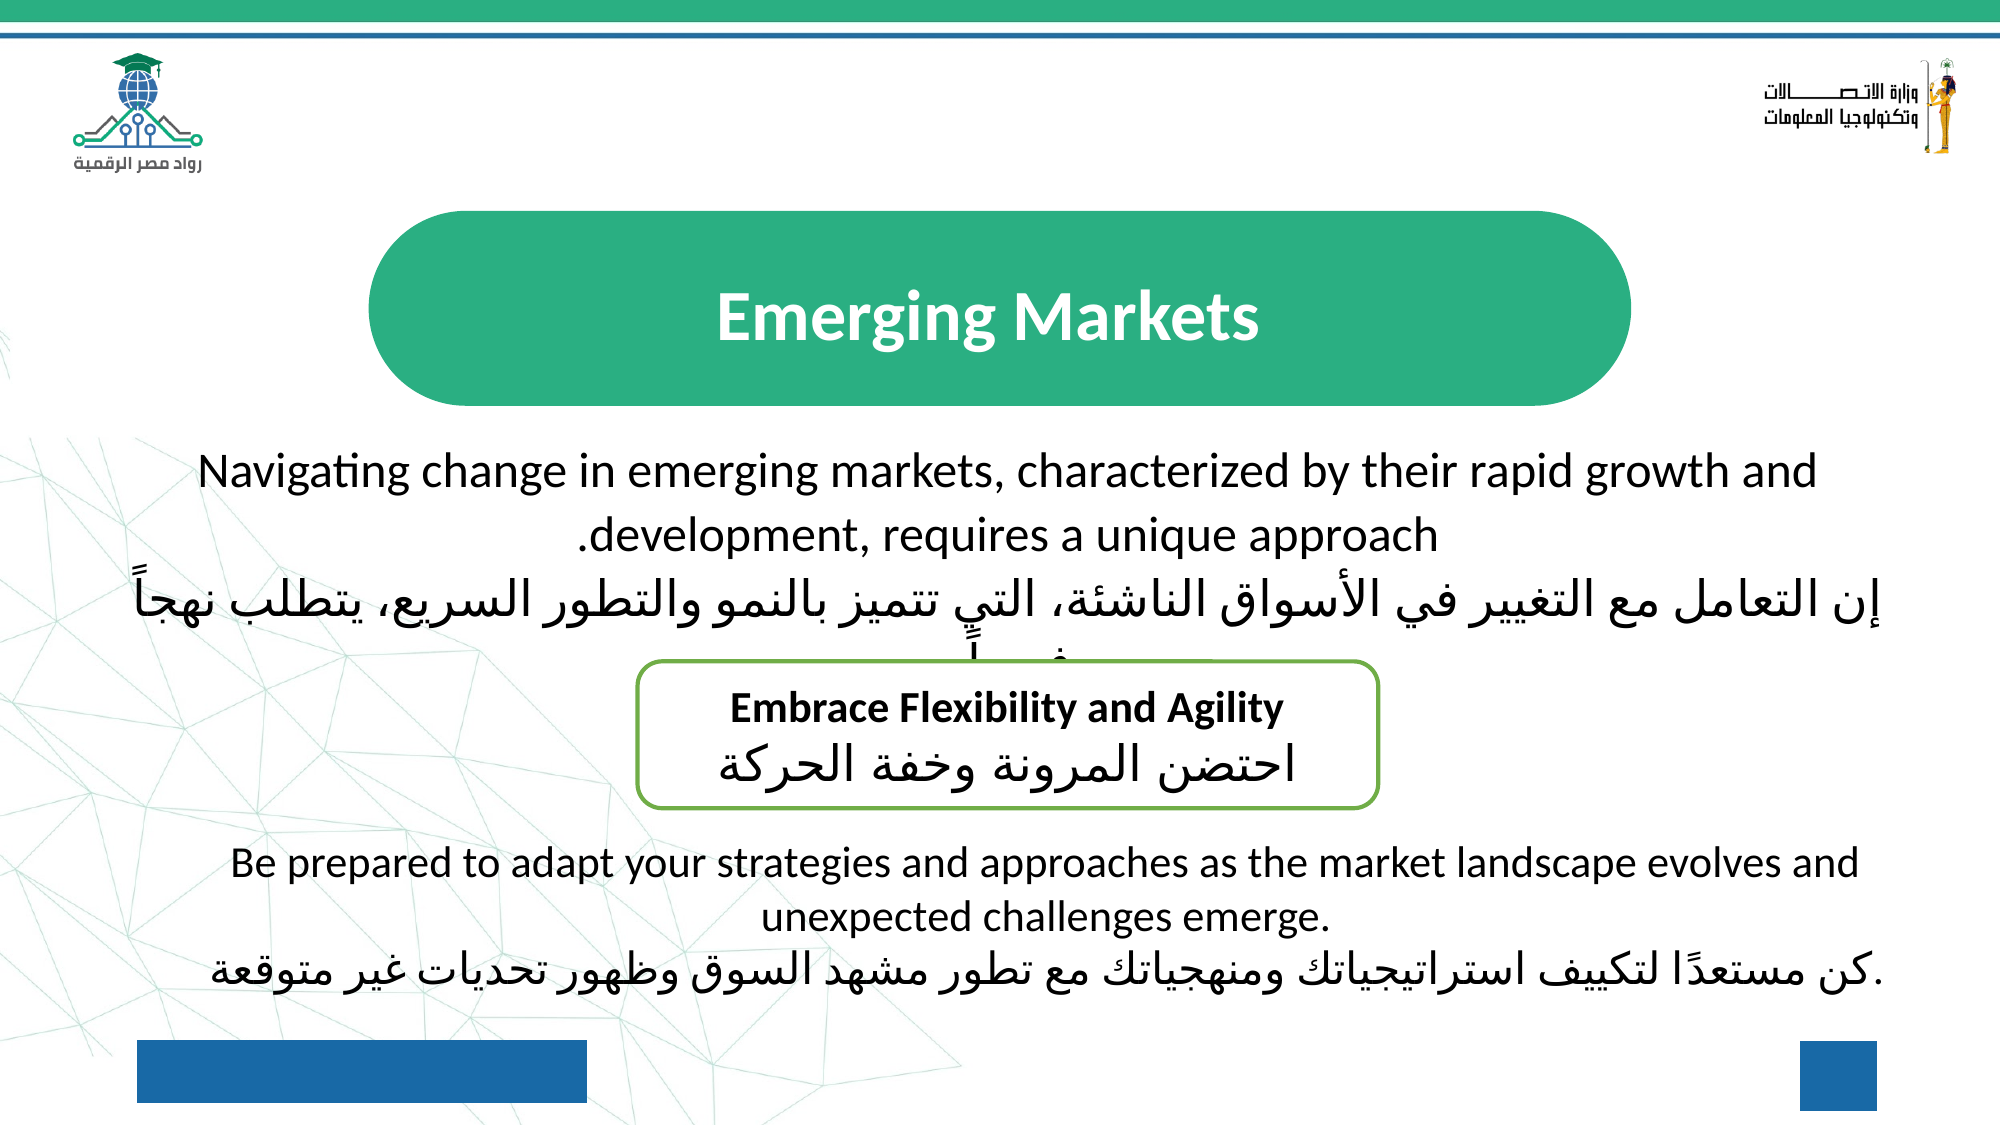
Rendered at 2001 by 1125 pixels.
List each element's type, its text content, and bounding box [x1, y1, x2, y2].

text_box Embrace Flexibility and Agility احتضن المرونة وخفة الحركة [637, 661, 1379, 809]
text_box Navigating change in emerging markets, characterized by their rapid growth and development, requires a unique approach. إن التعامل مع التغيير في الأسواق الناشئة، التي تتميز بالنمو والتطور السريع، يتطلب نهجاً فريداً. [111, 423, 1905, 701]
text_box Be prepared to adapt your strategies and approaches as the market landscape evolves and unexpected challenges emerge. كن مستعدًا لتكييف استراتيجياتك ومنهجياتك مع تطور مشهد السوق وظهور تحديات غير متوقعة. [111, 823, 1982, 1004]
picture [0, 0, 2000, 1125]
text_box [368, 210, 1632, 406]
text_box Emerging Markets [388, 252, 1589, 371]
